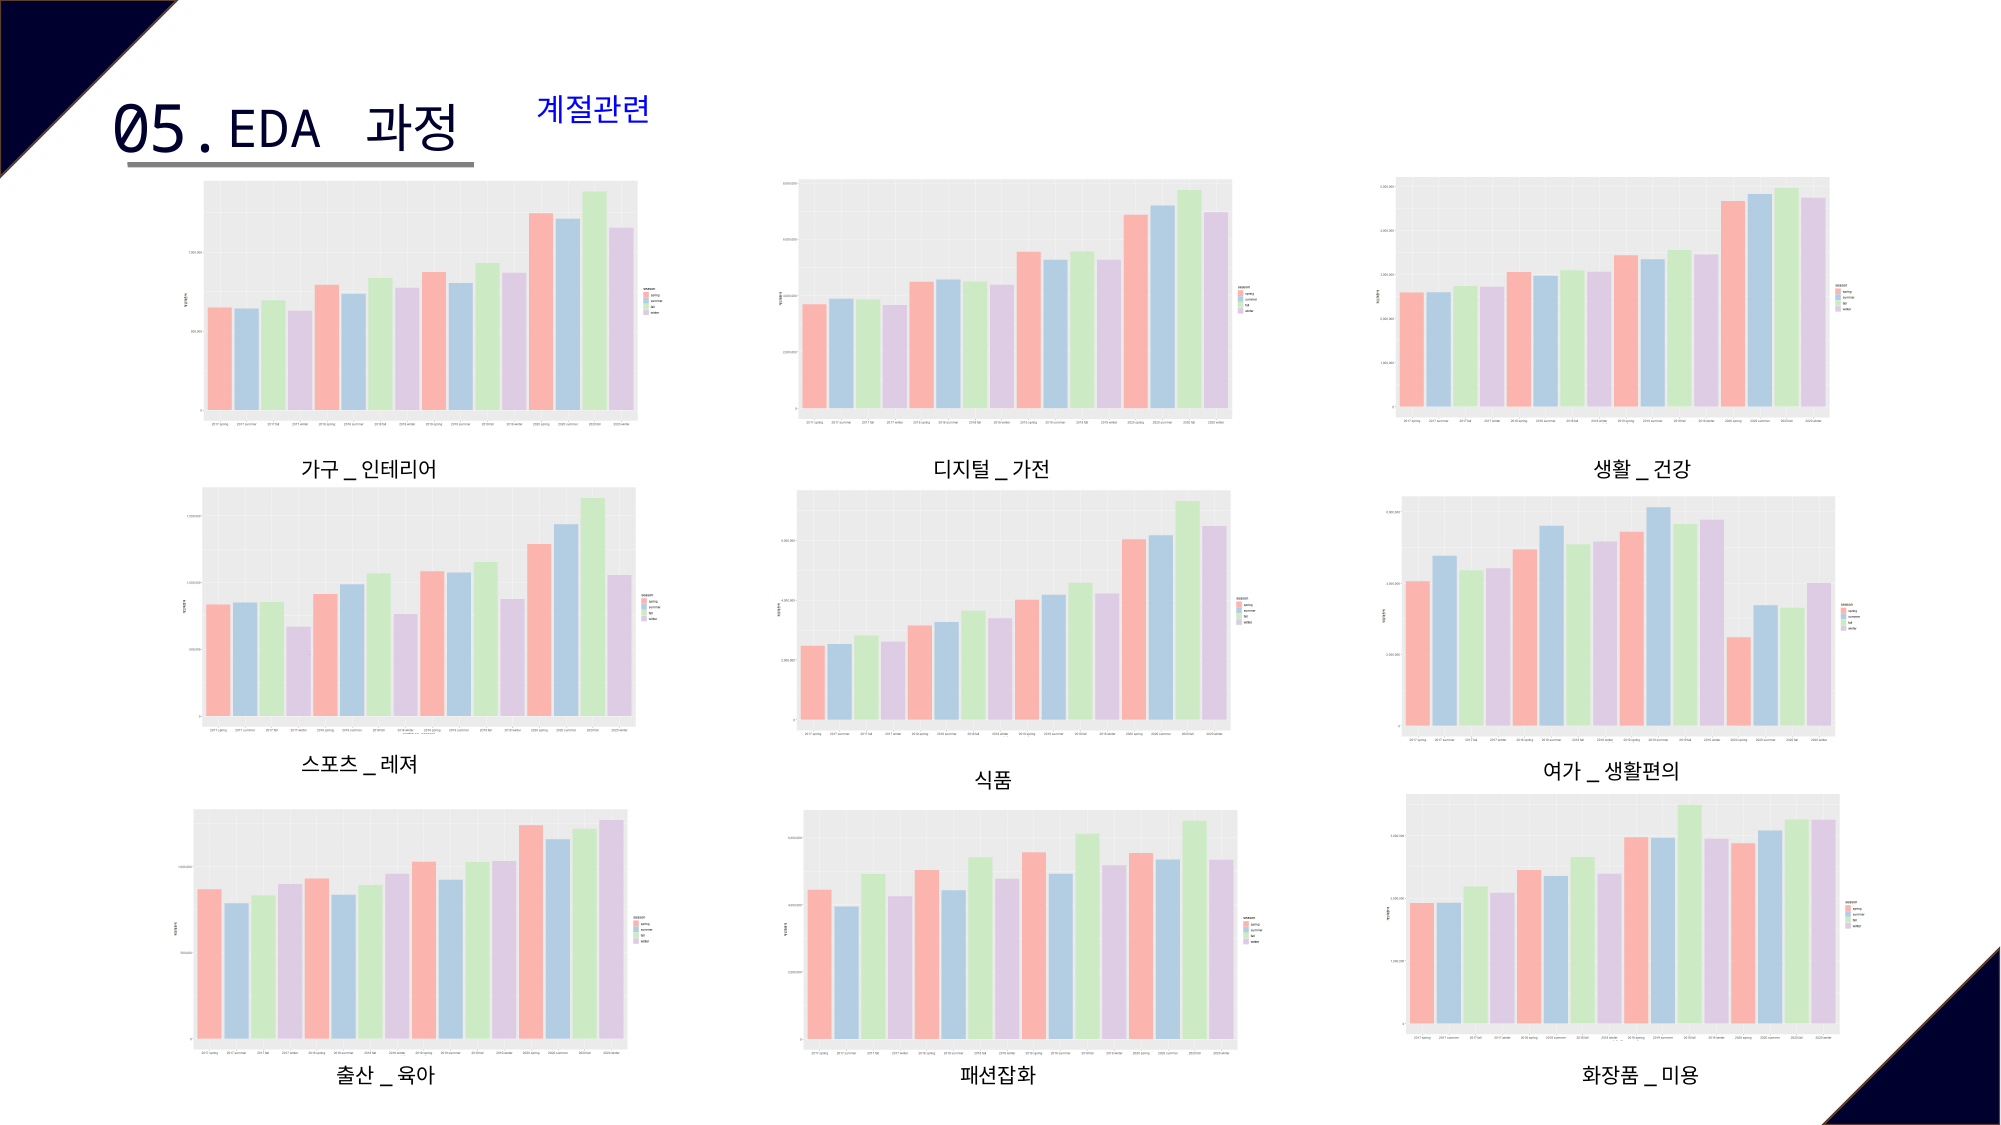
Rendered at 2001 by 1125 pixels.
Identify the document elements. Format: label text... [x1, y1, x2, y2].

text_box 출산_육아 [322, 1056, 522, 1095]
picture [184, 179, 664, 426]
text_box EDA 과정 [241, 87, 736, 166]
text_box 여가_생활편의 [1529, 751, 1729, 791]
text_box 가구_인테리어 [286, 448, 486, 485]
picture [1375, 175, 1856, 424]
picture [173, 807, 654, 1056]
picture [782, 807, 1264, 1056]
picture [775, 488, 1257, 737]
picture [182, 485, 662, 734]
text_box 스포츠_레져 [286, 744, 487, 784]
text_box 디지털_가전 [918, 448, 1118, 488]
text_box 식품 [960, 760, 1045, 801]
text_box 패션잡화 [945, 1056, 1145, 1095]
text_box 05. [96, 78, 241, 173]
text_box 화장품_미용 [1567, 1055, 1767, 1095]
text_box 생활_건강 [1578, 448, 1778, 489]
picture [777, 178, 1257, 426]
picture [1381, 496, 1861, 743]
text_box 계절관련 [521, 82, 2000, 135]
picture [1384, 791, 1866, 1041]
